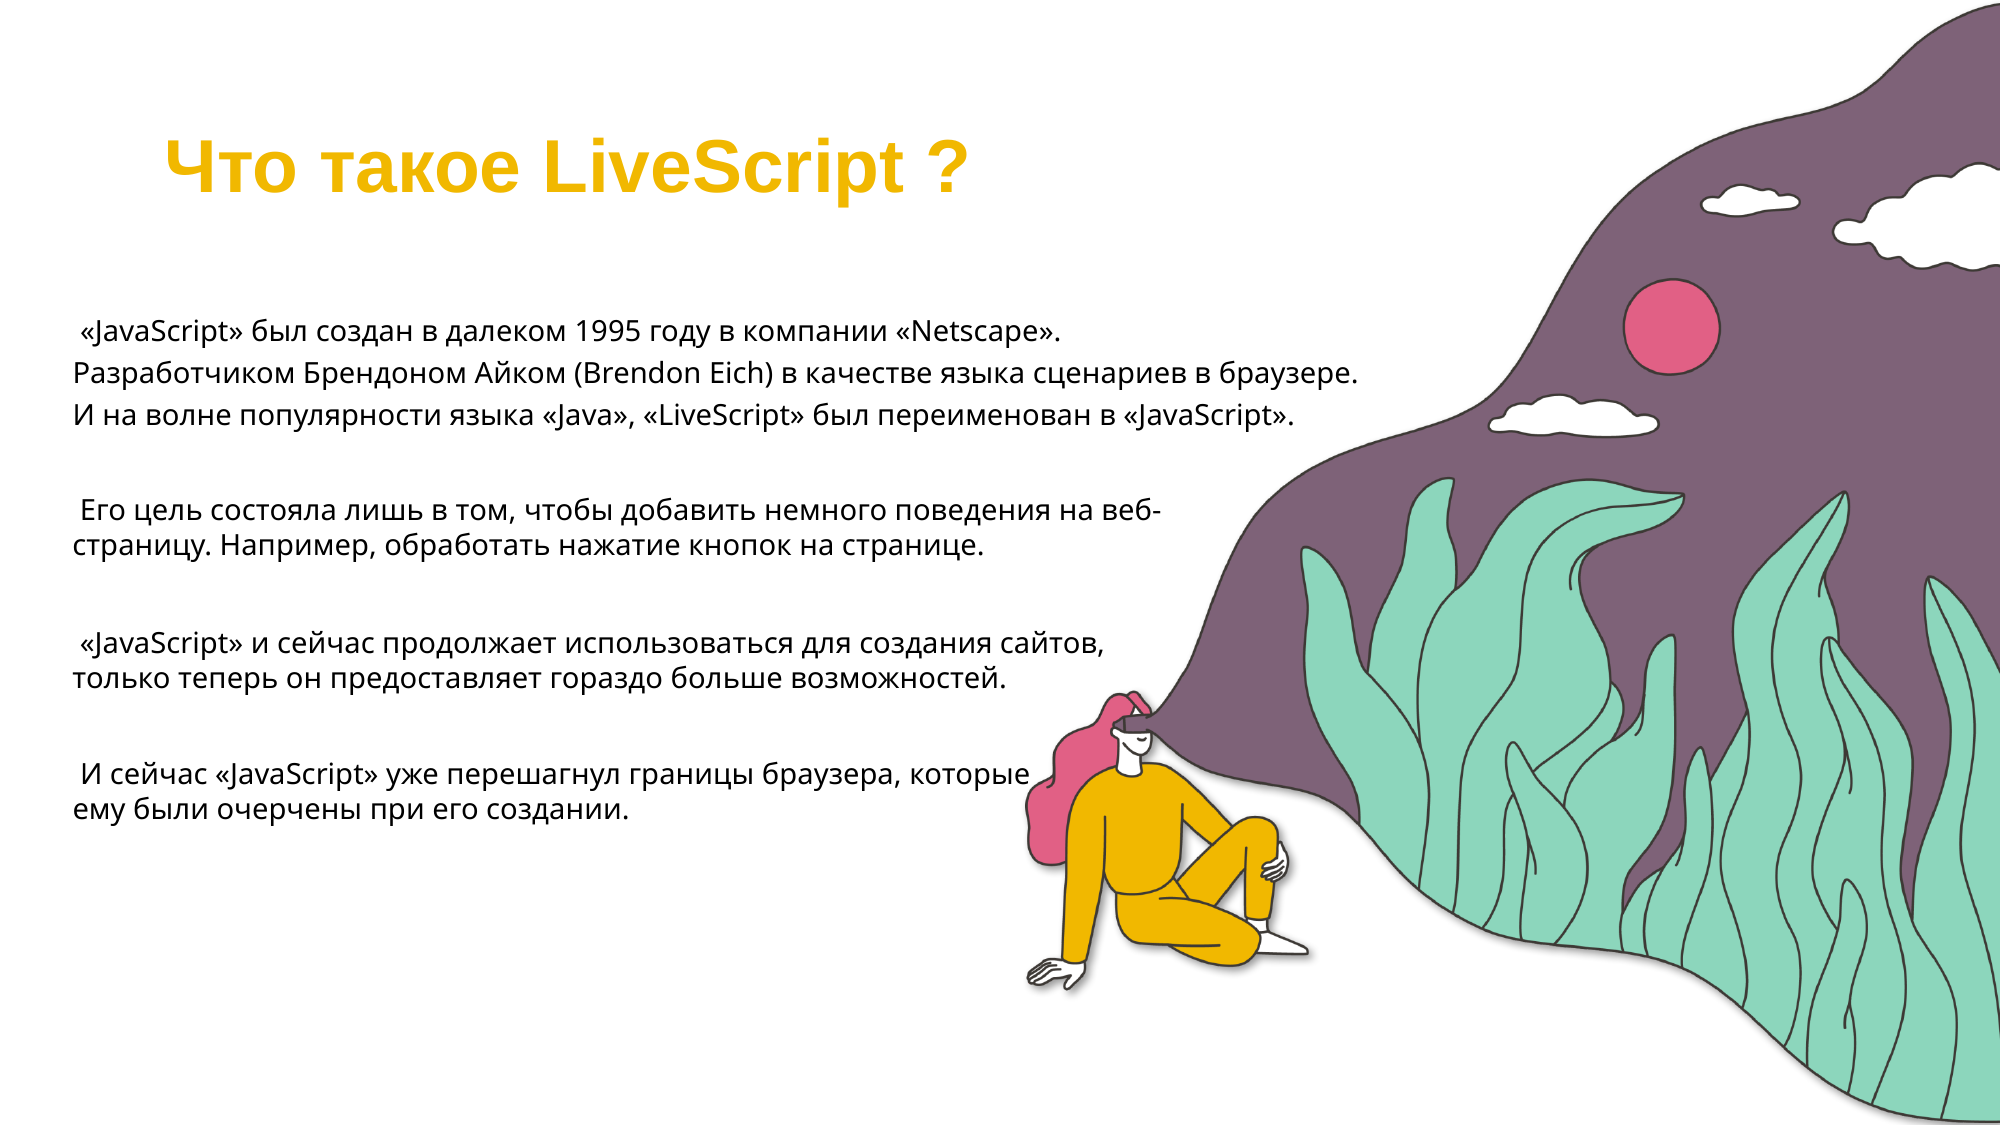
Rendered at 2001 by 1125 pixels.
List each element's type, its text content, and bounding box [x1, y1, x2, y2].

text_box Что такое LiveScript ? [149, 109, 1000, 215]
picture [1025, 1, 2000, 1124]
text_box И сейчас «JavaScript» уже перешагнул границы браузера, которые ему были очерчены при его создании. [57, 747, 1020, 833]
text_box «JavaScript» был создан в далеком 1995 году в компании «Netscape». Разработчиком Брендоном Айком (Brendon Eich) в качестве языка сценариев в браузере. И на волне популярности языка «Java», «LiveScript» был переименован в «JavaScript». [57, 298, 1020, 439]
text_box «JavaScript» и сейчас продолжает использоваться для создания сайтов, только теперь он предоставляет гораздо больше возможностей. [57, 617, 1020, 702]
text_box Его цель состояла лишь в том, чтобы добавить немного поведения на веб-страницу. Например, обработать нажатие кнопок на странице. [57, 484, 1020, 569]
